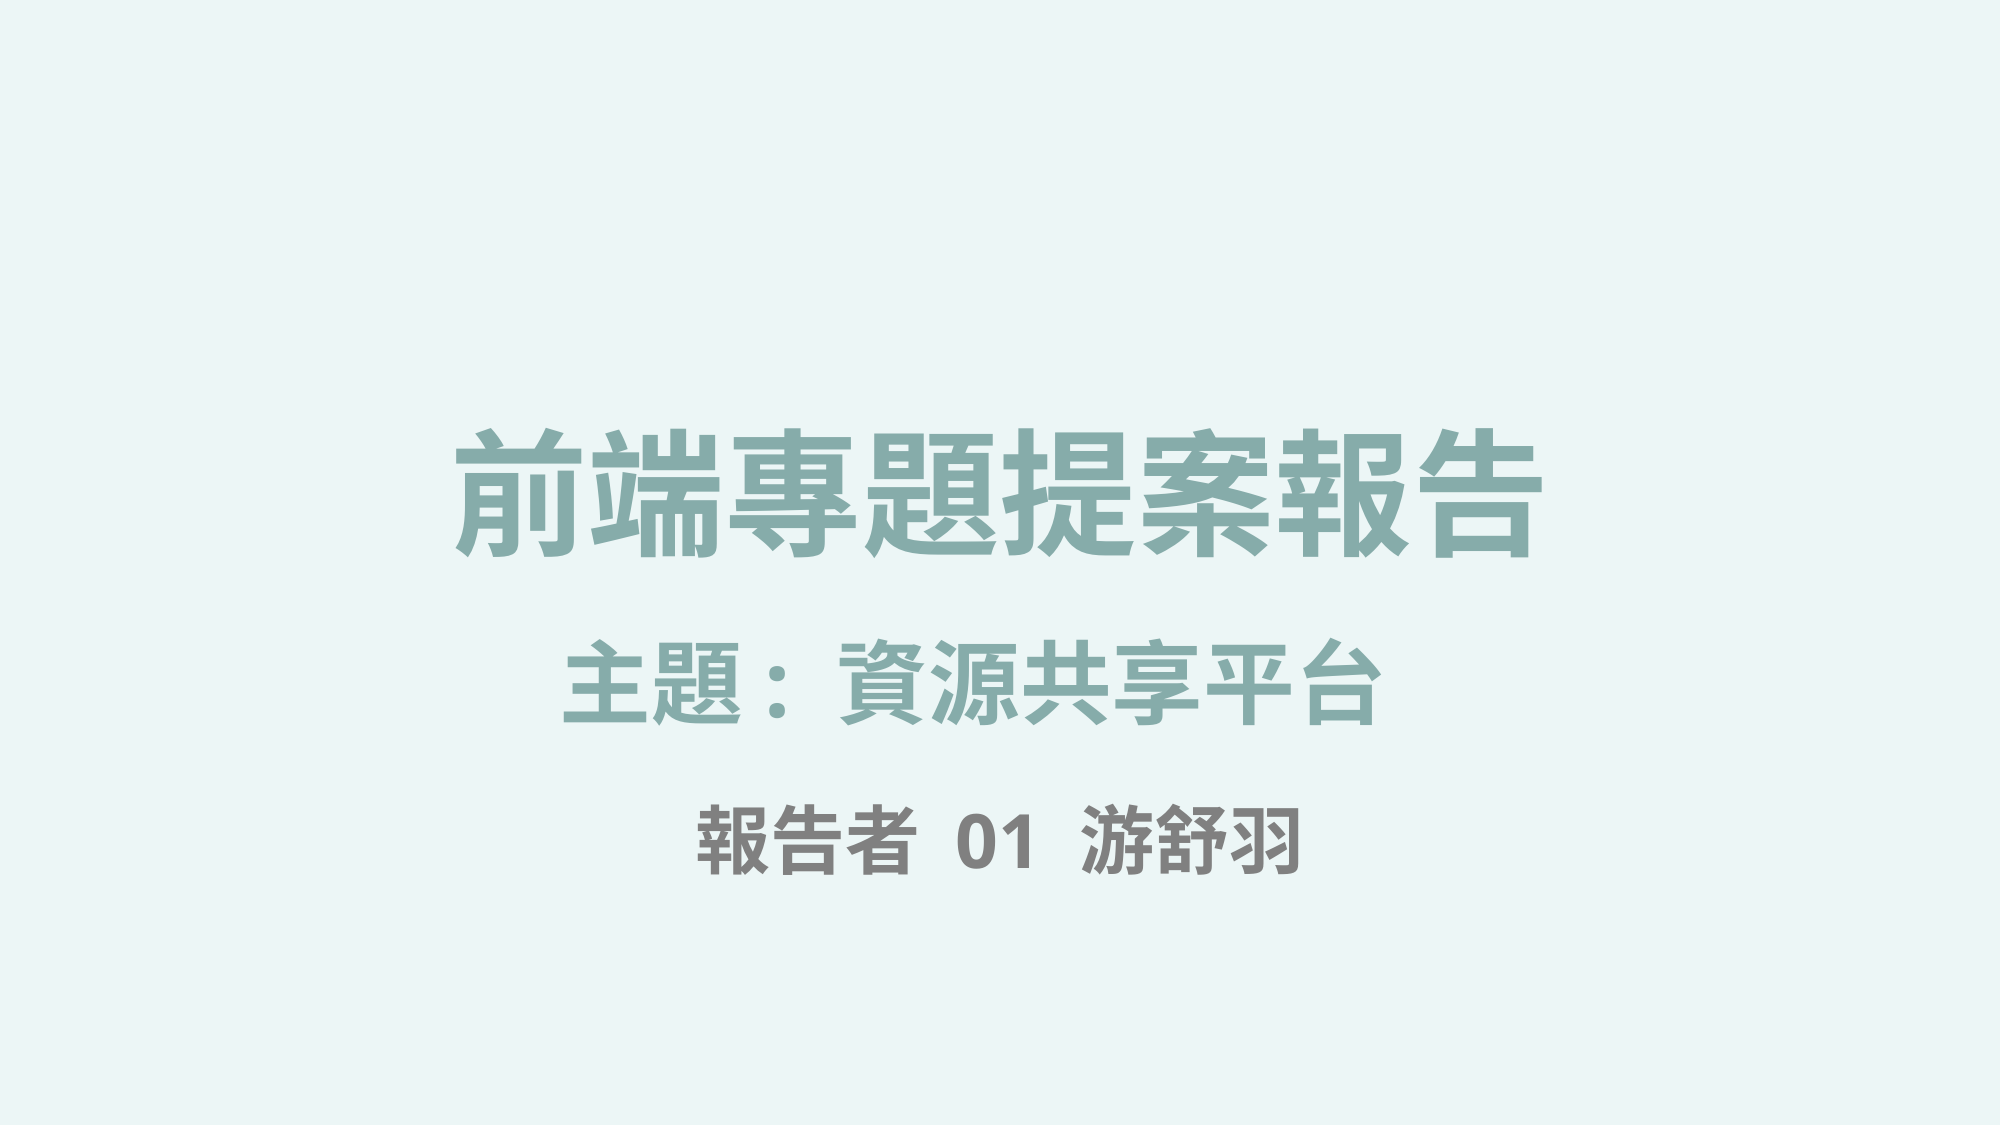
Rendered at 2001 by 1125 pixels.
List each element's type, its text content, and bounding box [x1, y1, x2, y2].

text_box 主題: 資源共享平台 [24, 578, 1923, 797]
title 前端專題提案報告 [51, 392, 1949, 610]
list 報告者 01 游舒羽 [137, 797, 1863, 901]
